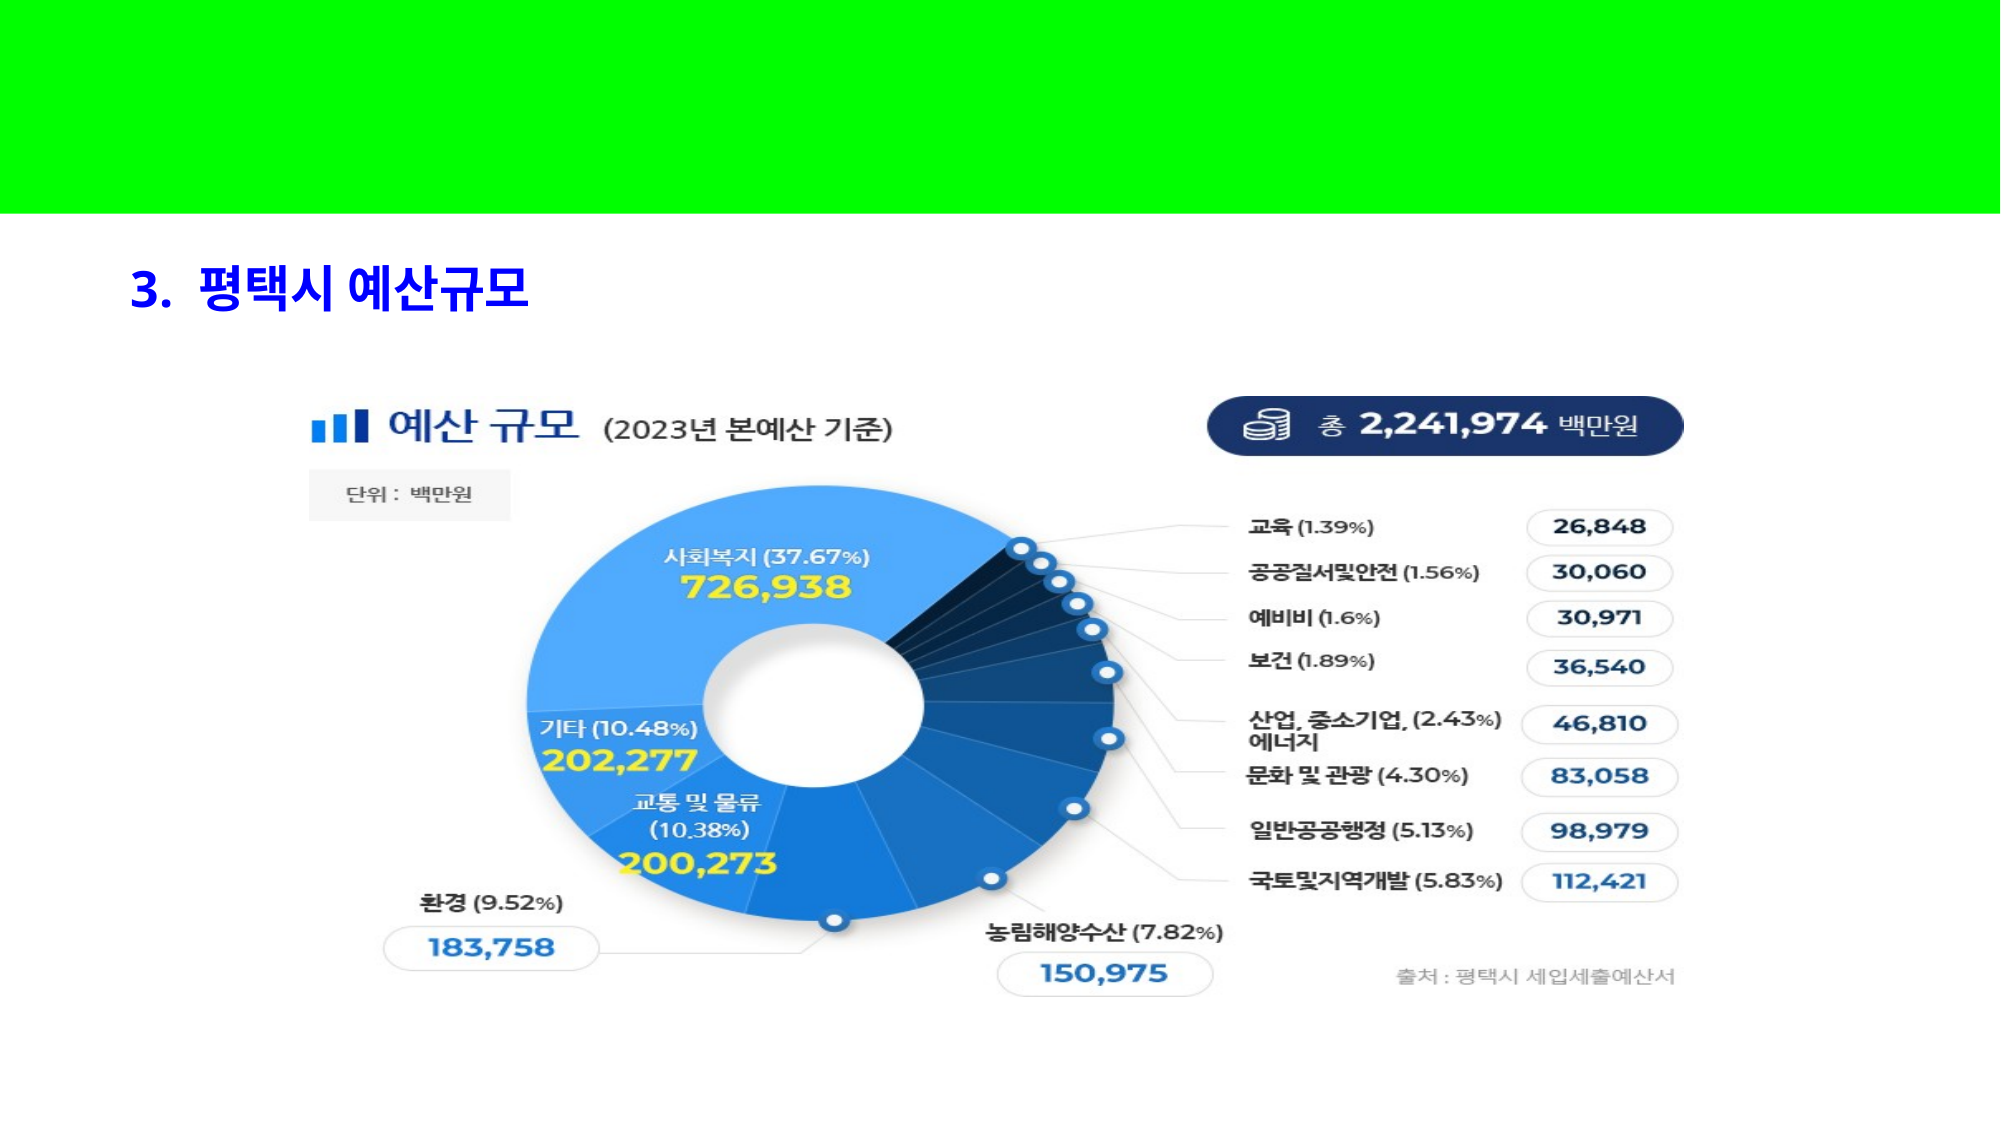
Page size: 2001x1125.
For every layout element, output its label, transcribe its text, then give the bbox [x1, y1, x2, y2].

title 3. 평택시 예산규모 [61, 227, 856, 445]
picture [309, 395, 1684, 998]
